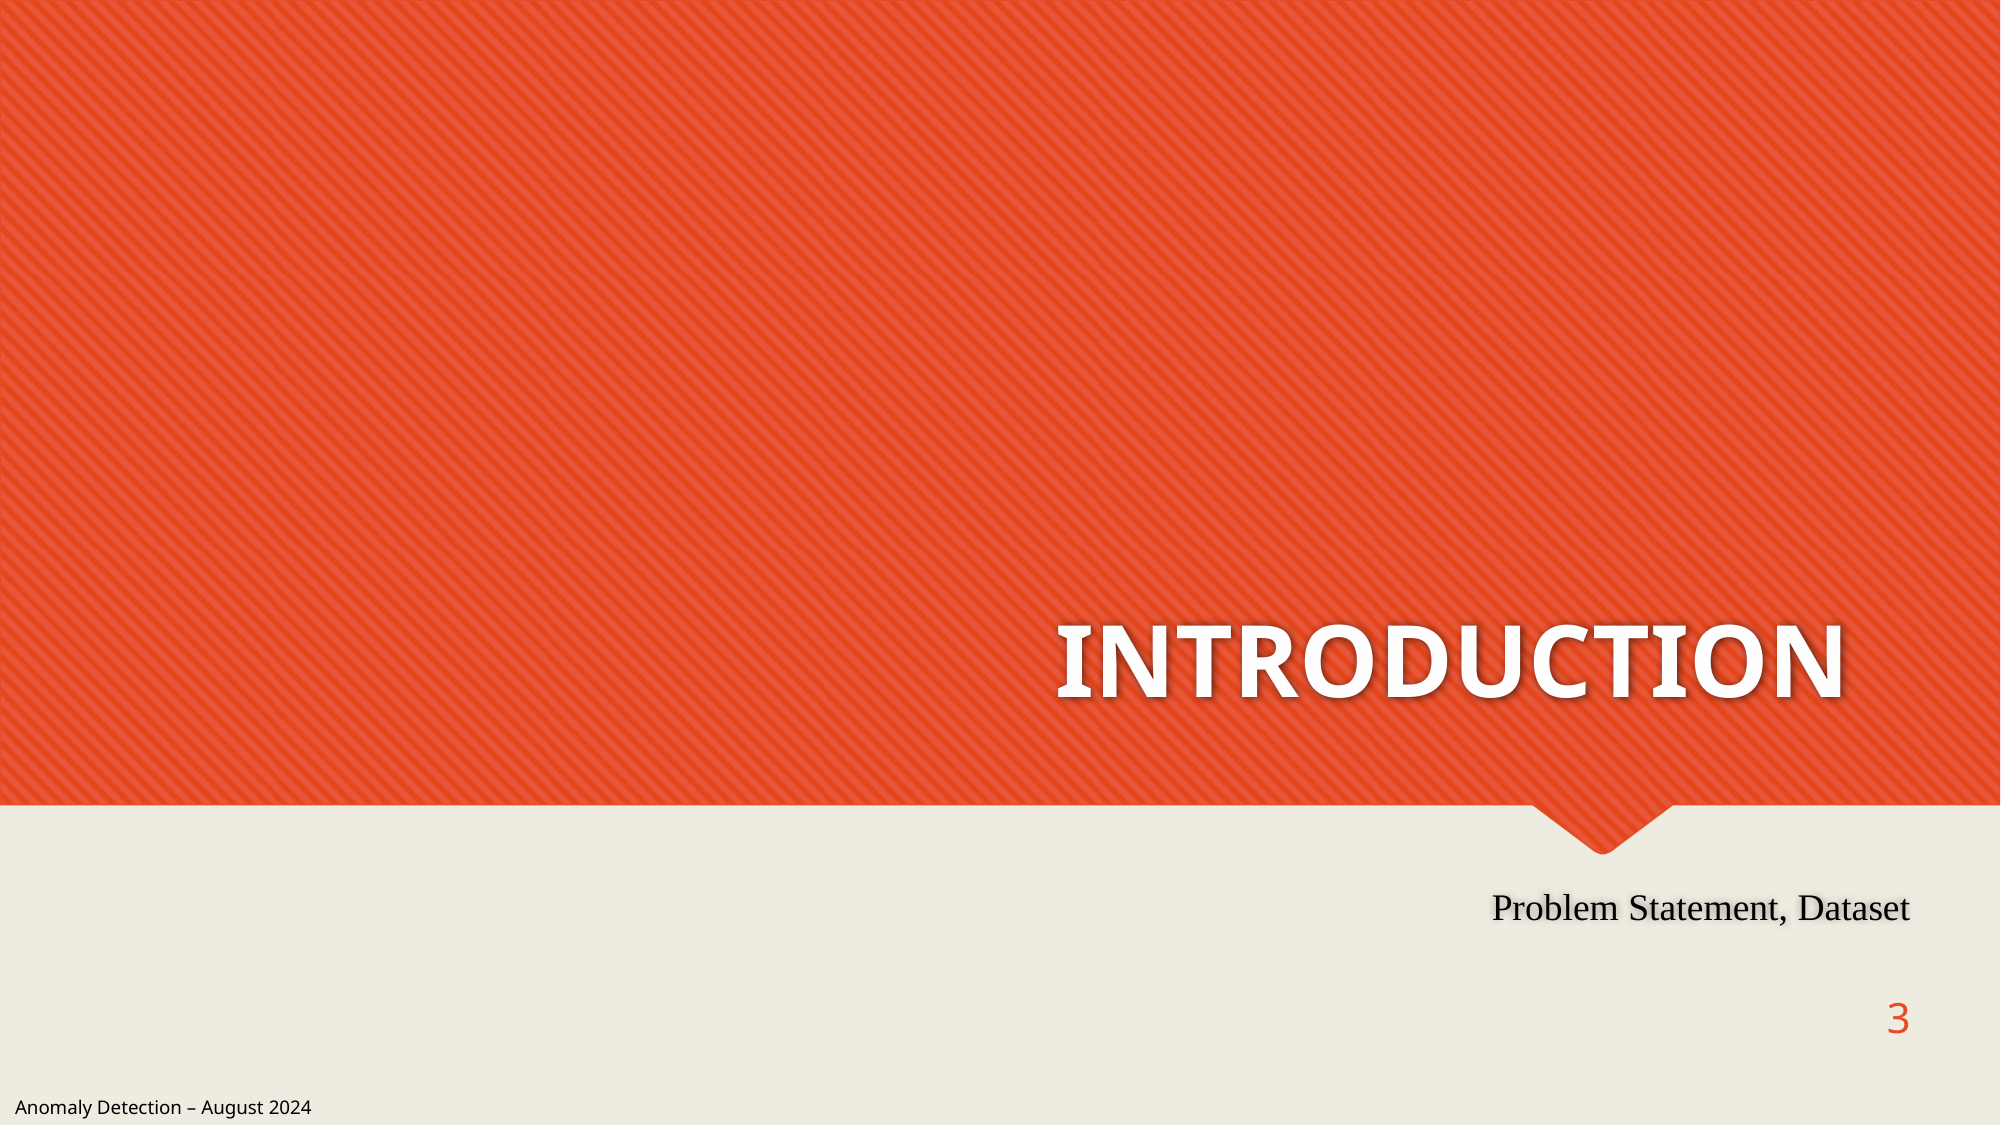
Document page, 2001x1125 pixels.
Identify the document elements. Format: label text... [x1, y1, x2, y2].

list Problem Statement, Dataset [193, 874, 1926, 947]
title INTRODUCTION [132, 484, 1866, 726]
footer Anomaly Detection – August 2024 [0, 1065, 1418, 1125]
slide_number 3 [1751, 970, 1926, 1051]
